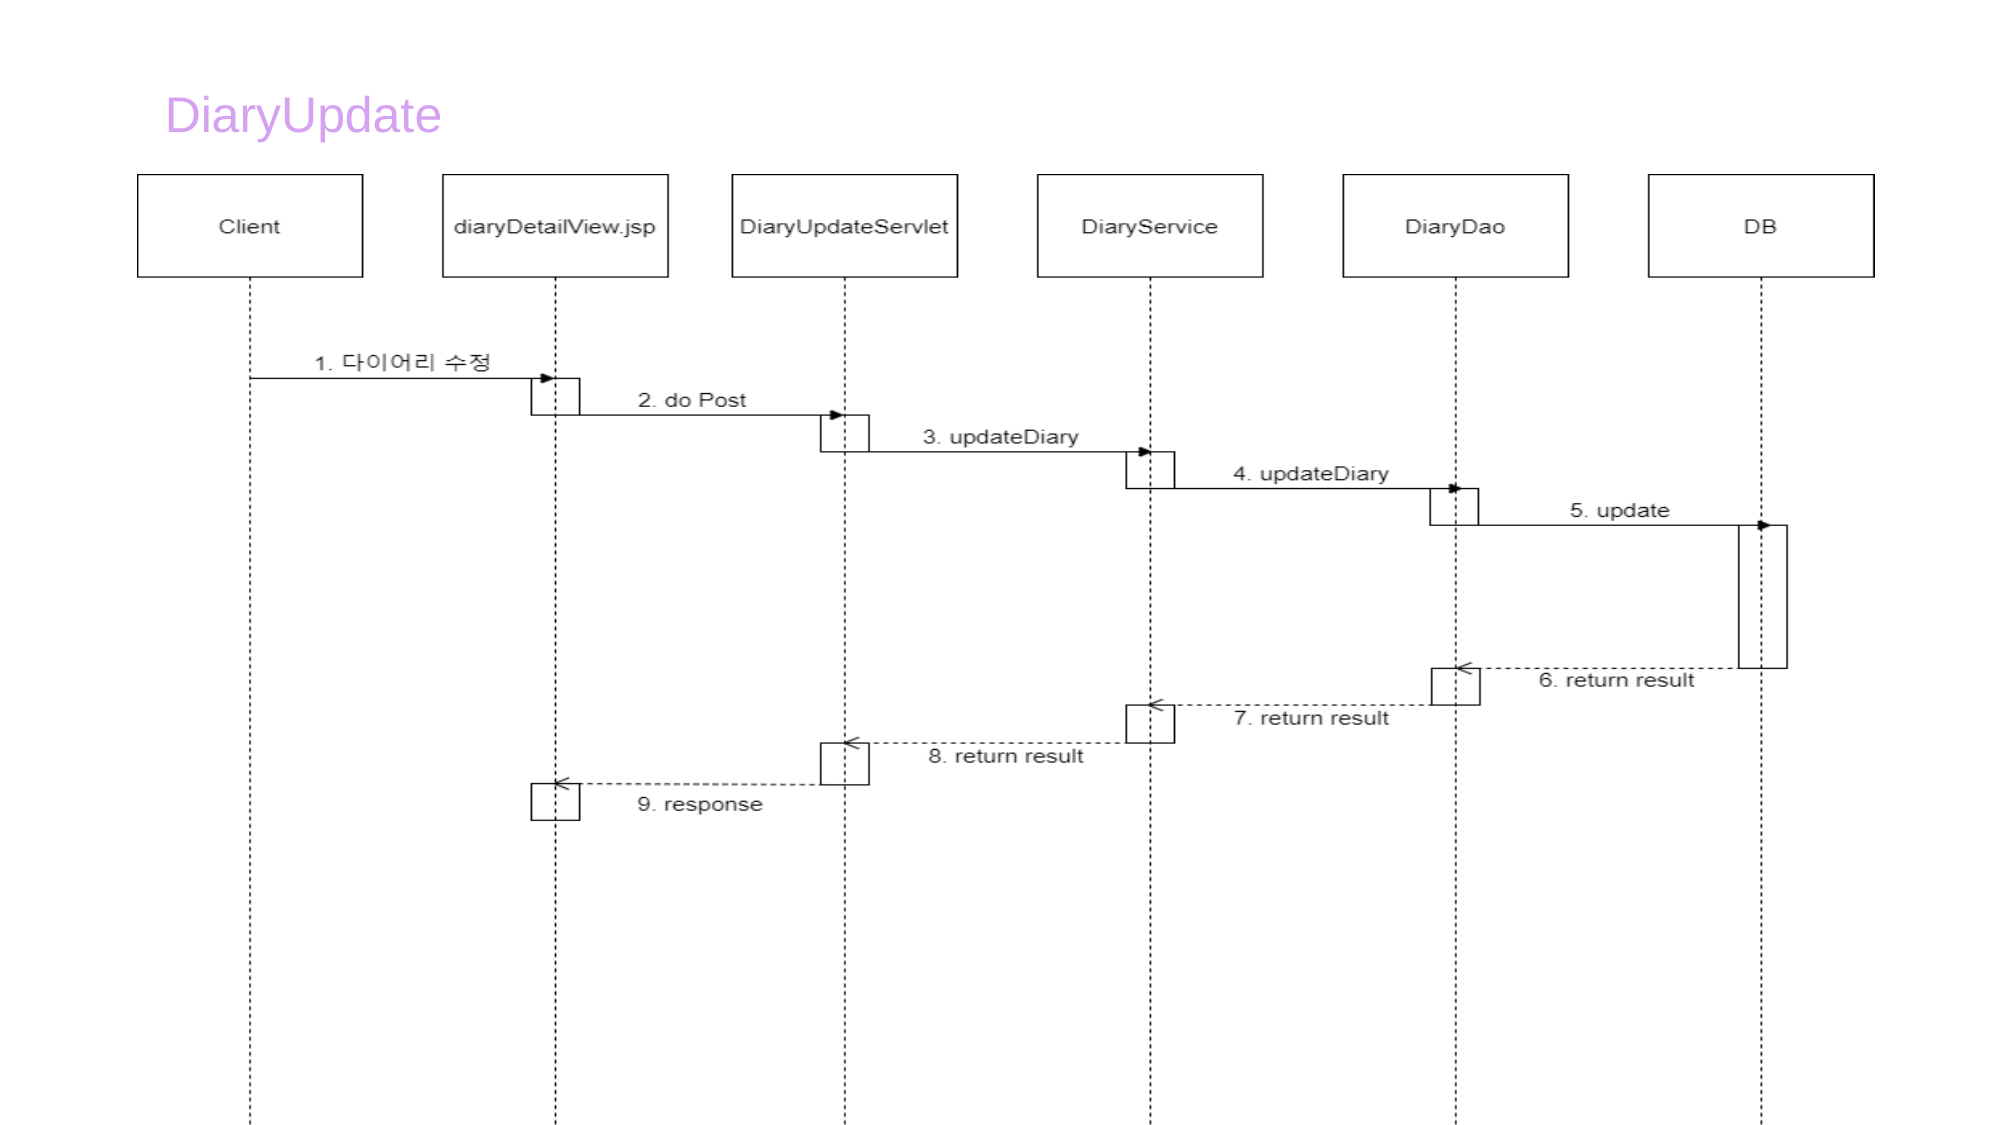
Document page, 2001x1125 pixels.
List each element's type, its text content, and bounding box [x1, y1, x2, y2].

picture [137, 174, 1876, 1125]
text_box DiaryUpdate [149, 74, 600, 150]
